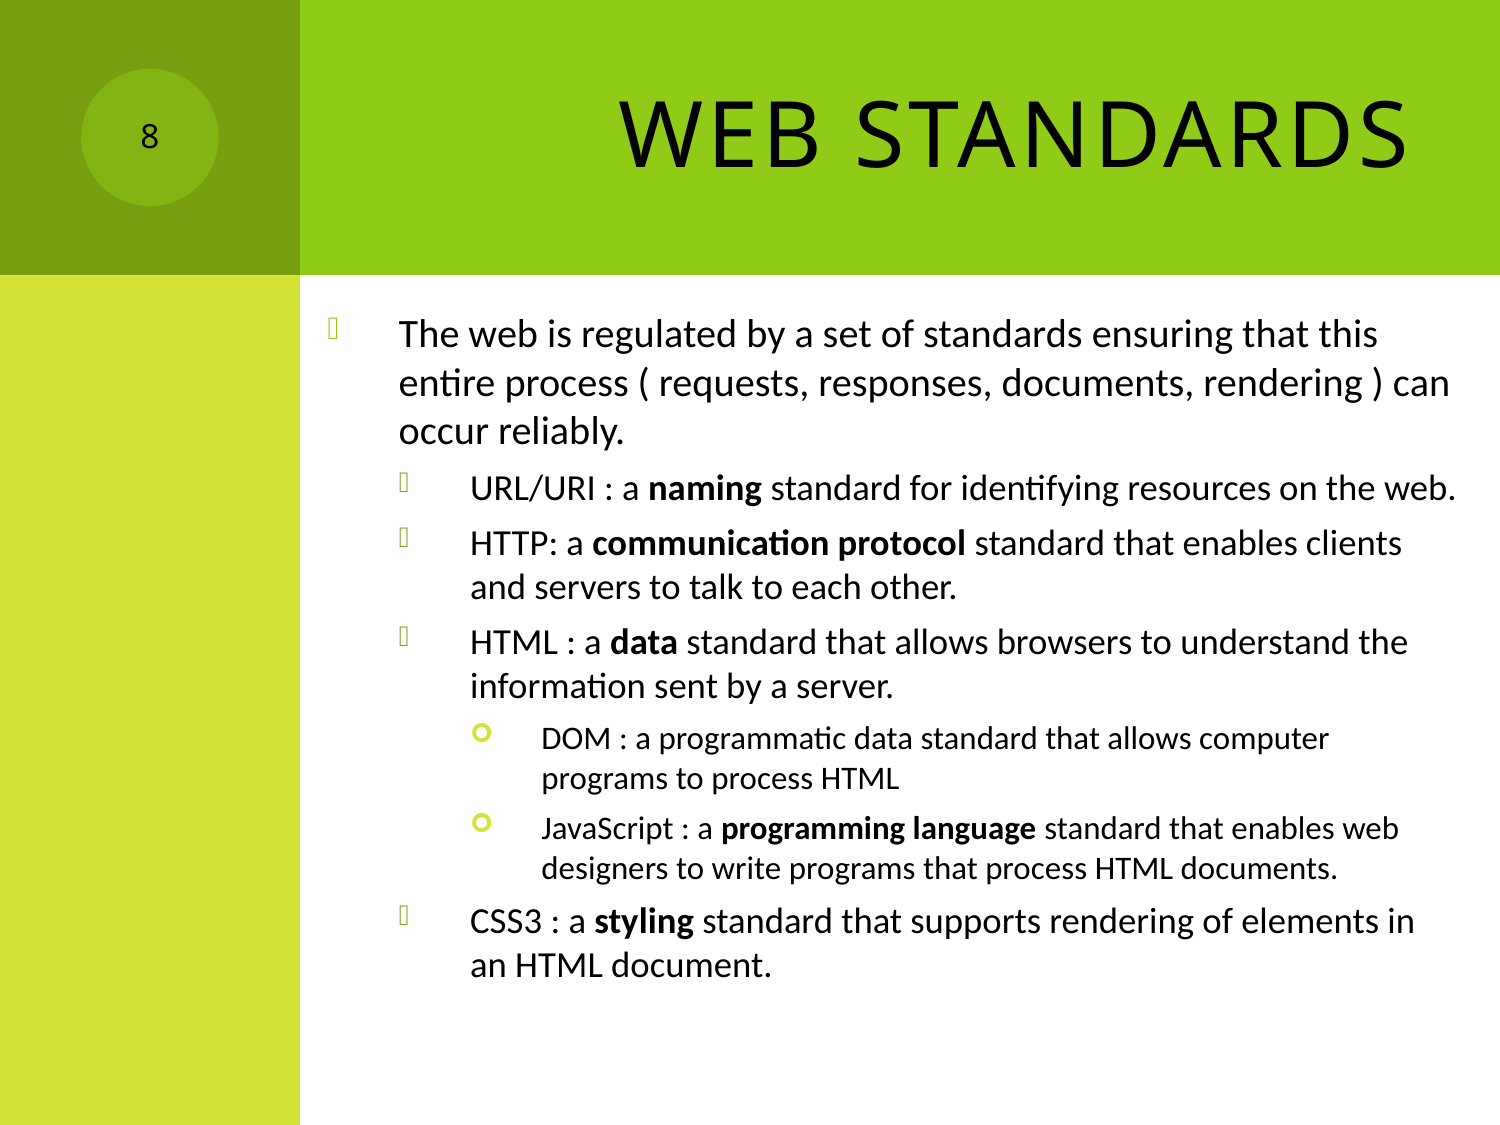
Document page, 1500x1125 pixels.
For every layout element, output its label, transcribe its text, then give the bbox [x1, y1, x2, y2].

title Web Standards [399, 37, 1425, 225]
slide_number 8 [87, 87, 213, 188]
list The web is regulated by a set of standards ensuring that this entire process ( requests, responses, documents, rendering ) can occur reliably. URL/URI : a naming standard for identifying resources on the web. HTTP: a communication protocol standard that enables clients and servers to talk to each other. HTML : a data standard that allows browsers to understand the information sent by a server. DOM : a programmatic data standard that allows computer programs to process HTML JavaScript : a programming language standard that enables web designers to write programs that process HTML documents. CSS3 : a styling standard that supports rendering of elements in an HTML document. [312, 299, 1475, 1013]
